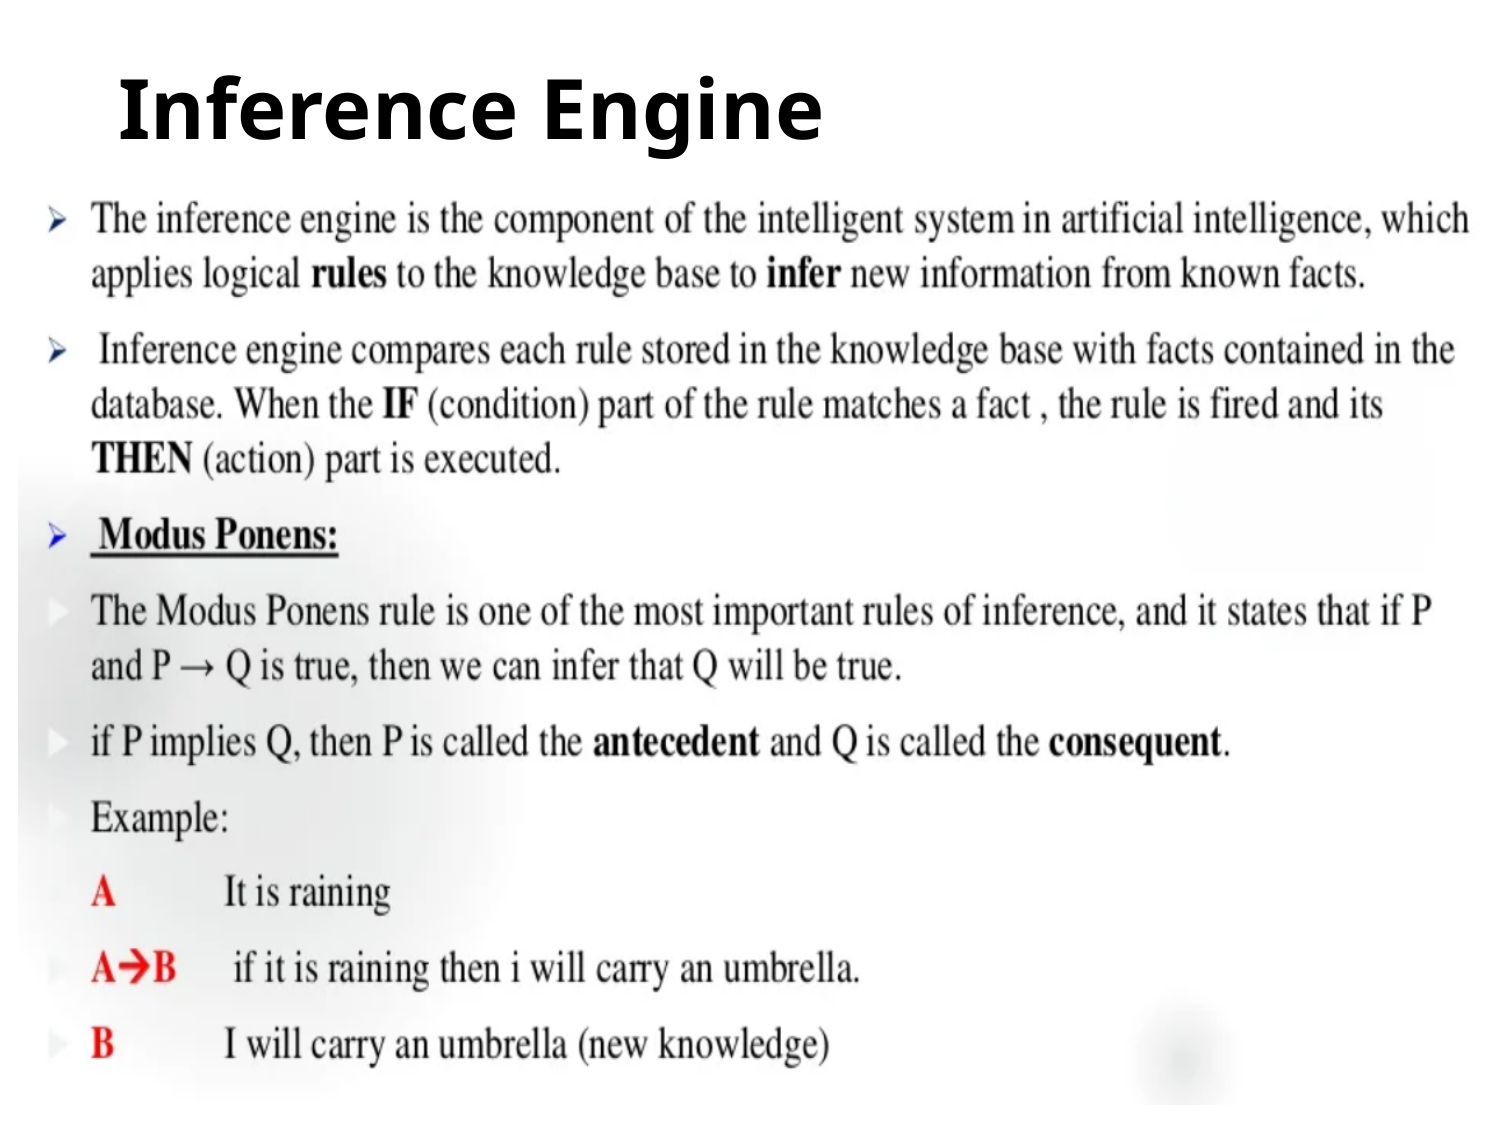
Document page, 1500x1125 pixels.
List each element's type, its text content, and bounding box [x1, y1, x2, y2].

picture [18, 184, 1500, 1125]
title Inference Engine [103, 59, 1189, 166]
